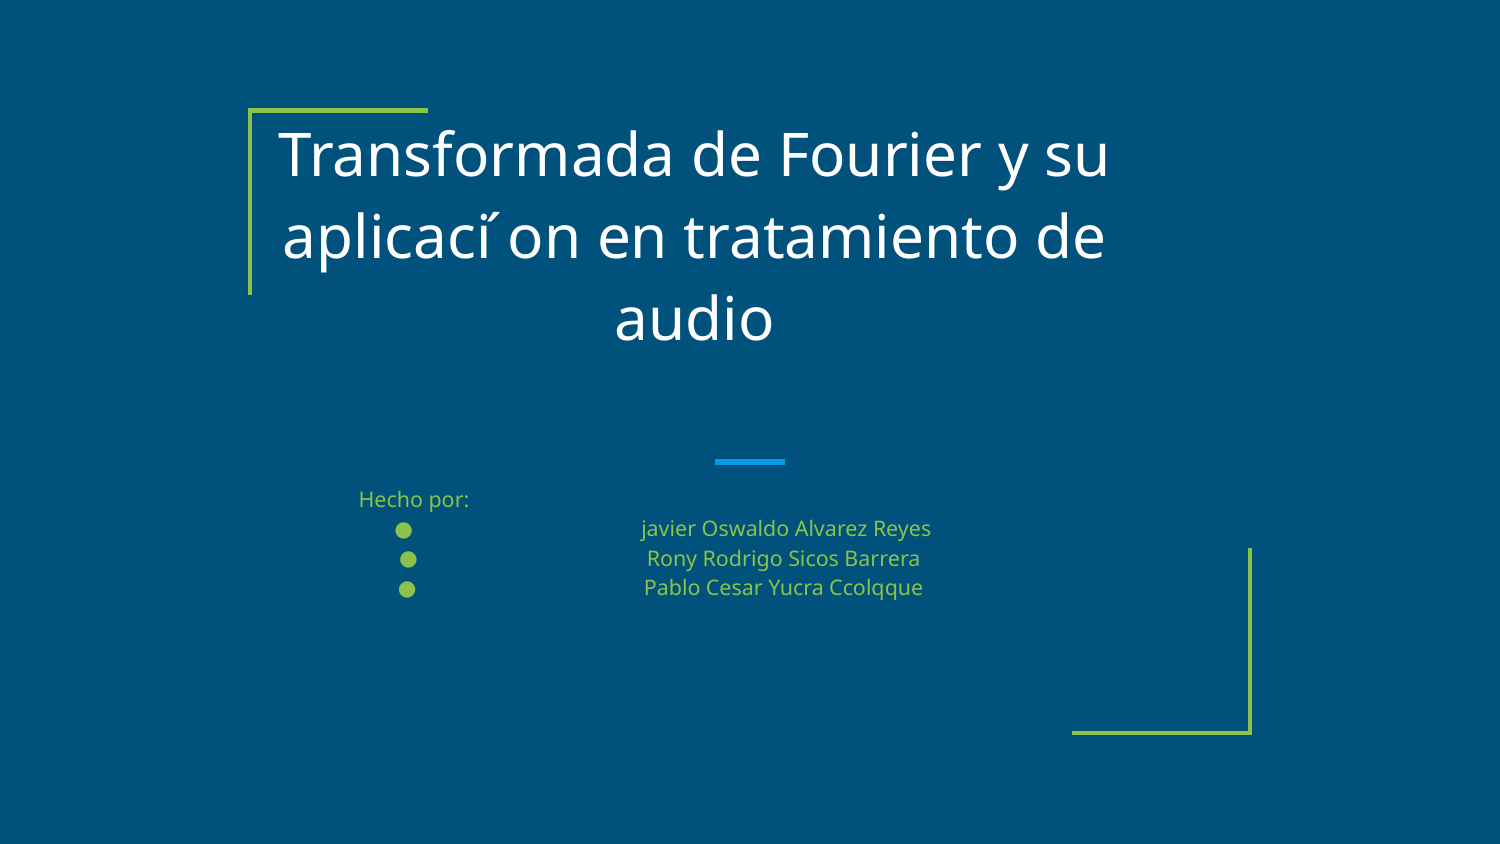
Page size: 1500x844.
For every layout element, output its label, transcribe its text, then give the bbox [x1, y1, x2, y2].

subtitle Hecho por: javier Oswaldo Alvarez Reyes Rony Rodrigo Sicos Barrera Pablo Cesar Yucra Ccolqque [275, 469, 1225, 619]
title Transformada de Fourier y su aplicaci ́on en tratamiento de audio [220, 96, 1170, 422]
